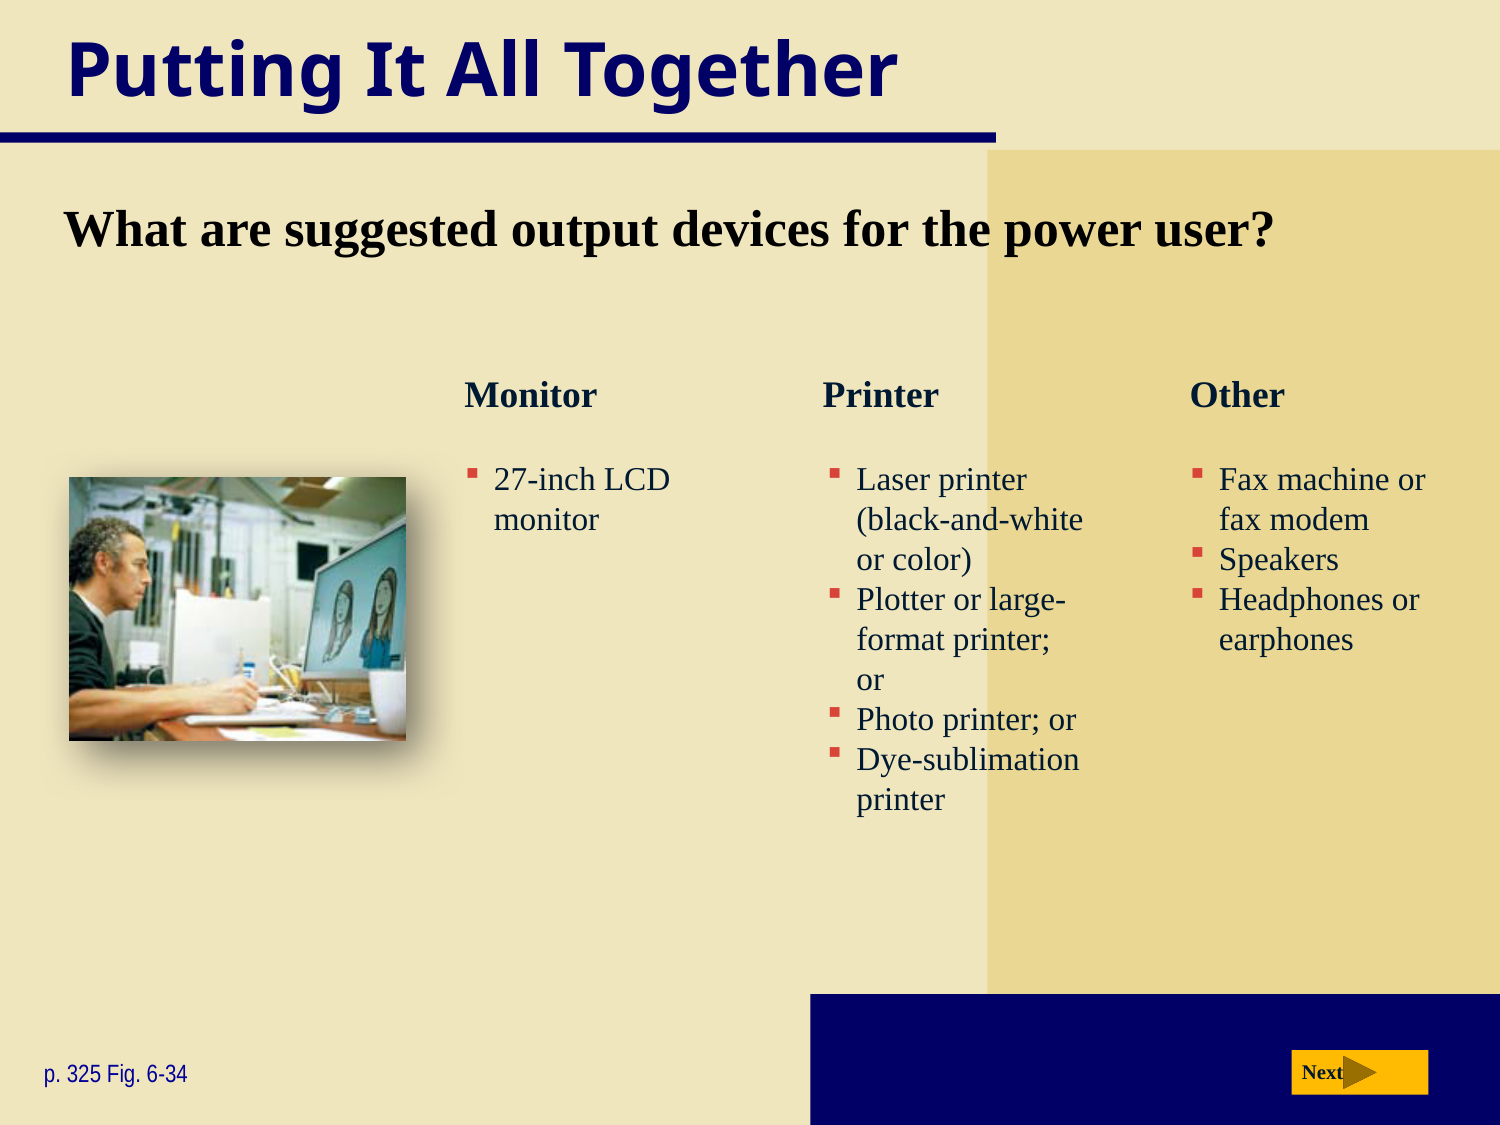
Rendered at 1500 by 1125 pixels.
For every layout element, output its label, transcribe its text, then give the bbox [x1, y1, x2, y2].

picture [69, 477, 406, 741]
list What are suggested output devices for the power user? [47, 186, 1457, 280]
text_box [1286, 1049, 1429, 1095]
title Putting It All Together [49, 0, 1459, 133]
text_box Printer [762, 362, 1000, 423]
text_box Monitor [437, 362, 625, 423]
text_box Other [1149, 362, 1325, 423]
text_box Laser printer (black-and-white or color) Plotter or large-format printer; or Photo printer; or Dye-sublimation printer [812, 449, 1100, 824]
text_box 27-inch LCD monitor [449, 449, 738, 545]
text_box Fax machine or fax modem Speakers Headphones or earphones [1174, 449, 1463, 665]
text_box p. 325 Fig. 6-34 [29, 1050, 284, 1095]
